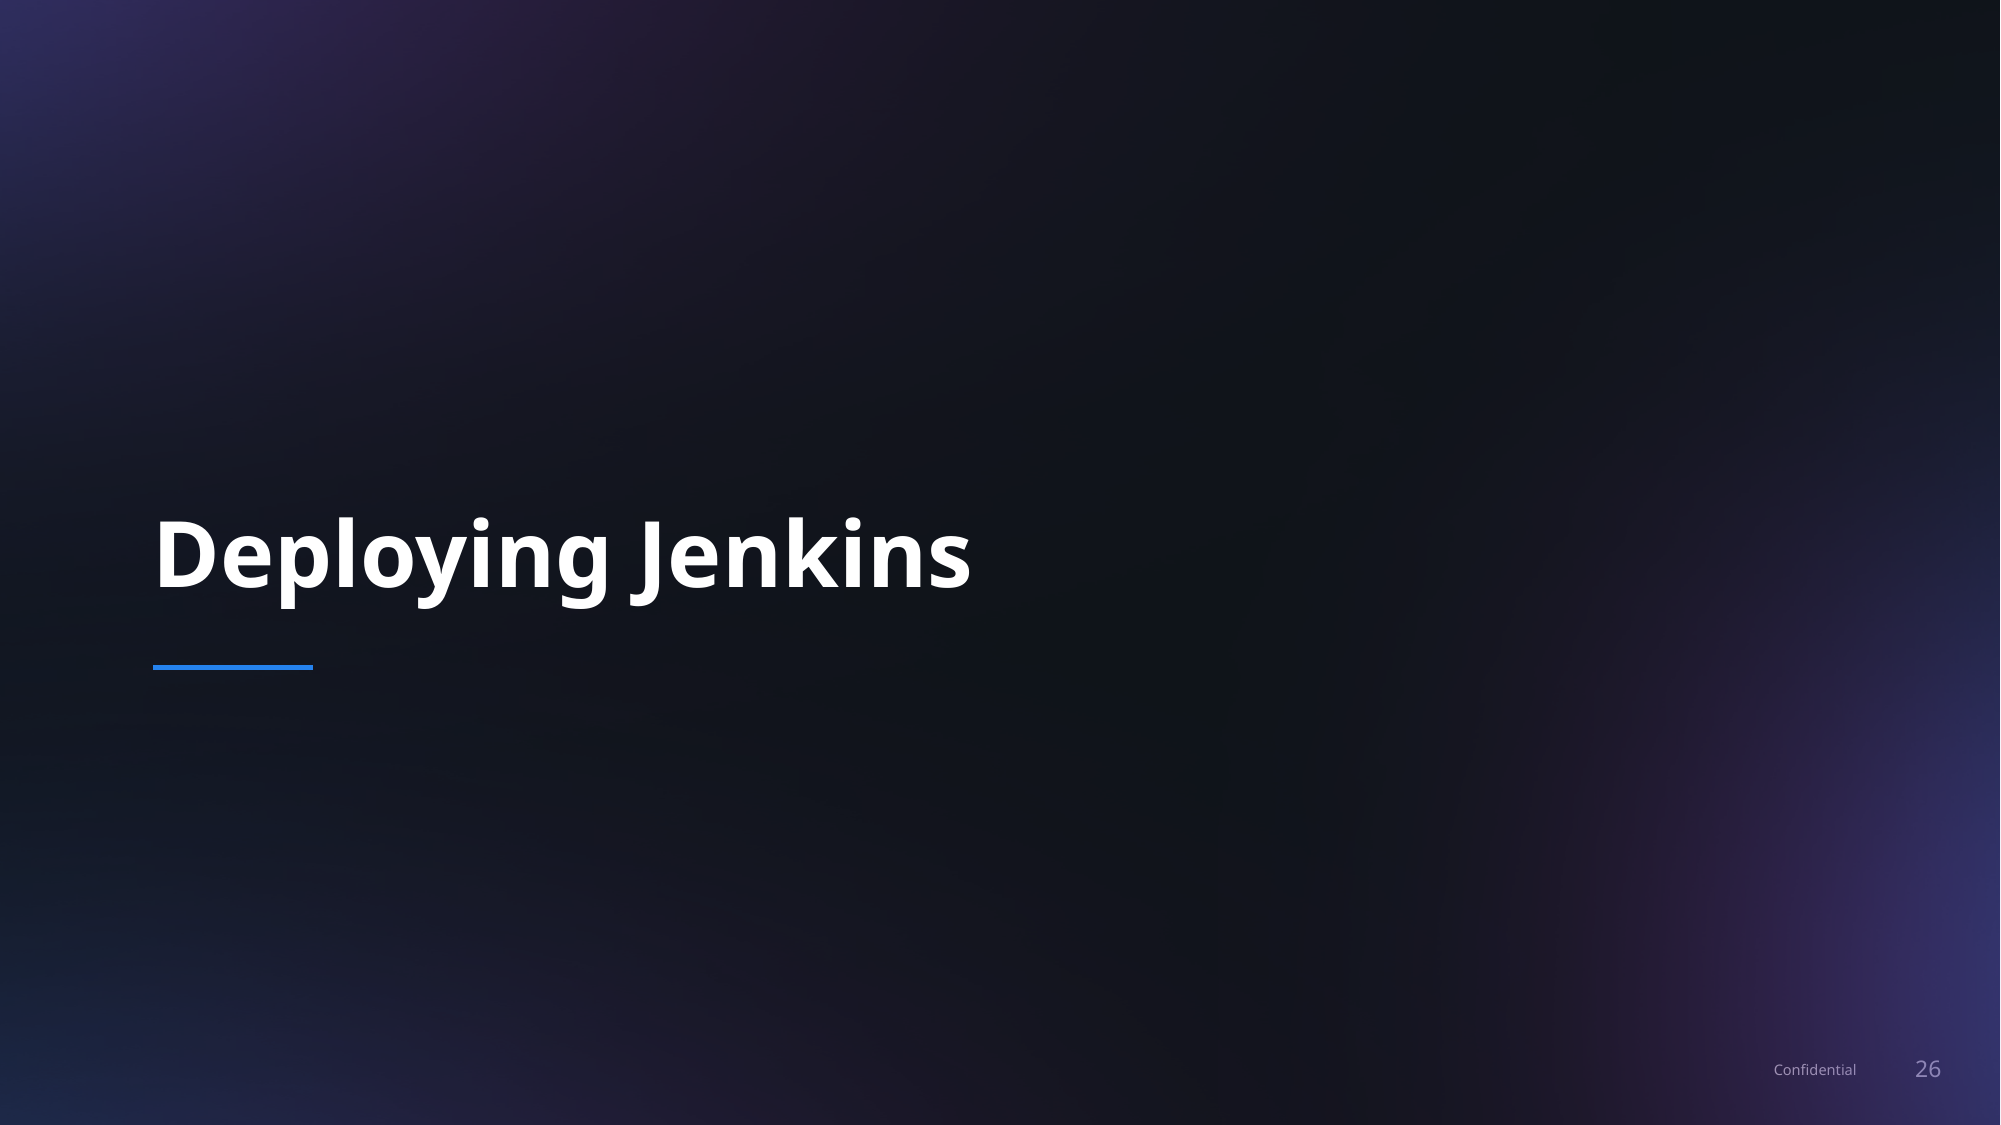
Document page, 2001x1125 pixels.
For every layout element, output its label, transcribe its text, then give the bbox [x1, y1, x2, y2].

title Deploying Jenkins [137, 362, 1863, 615]
picture [0, 0, 2001, 1125]
